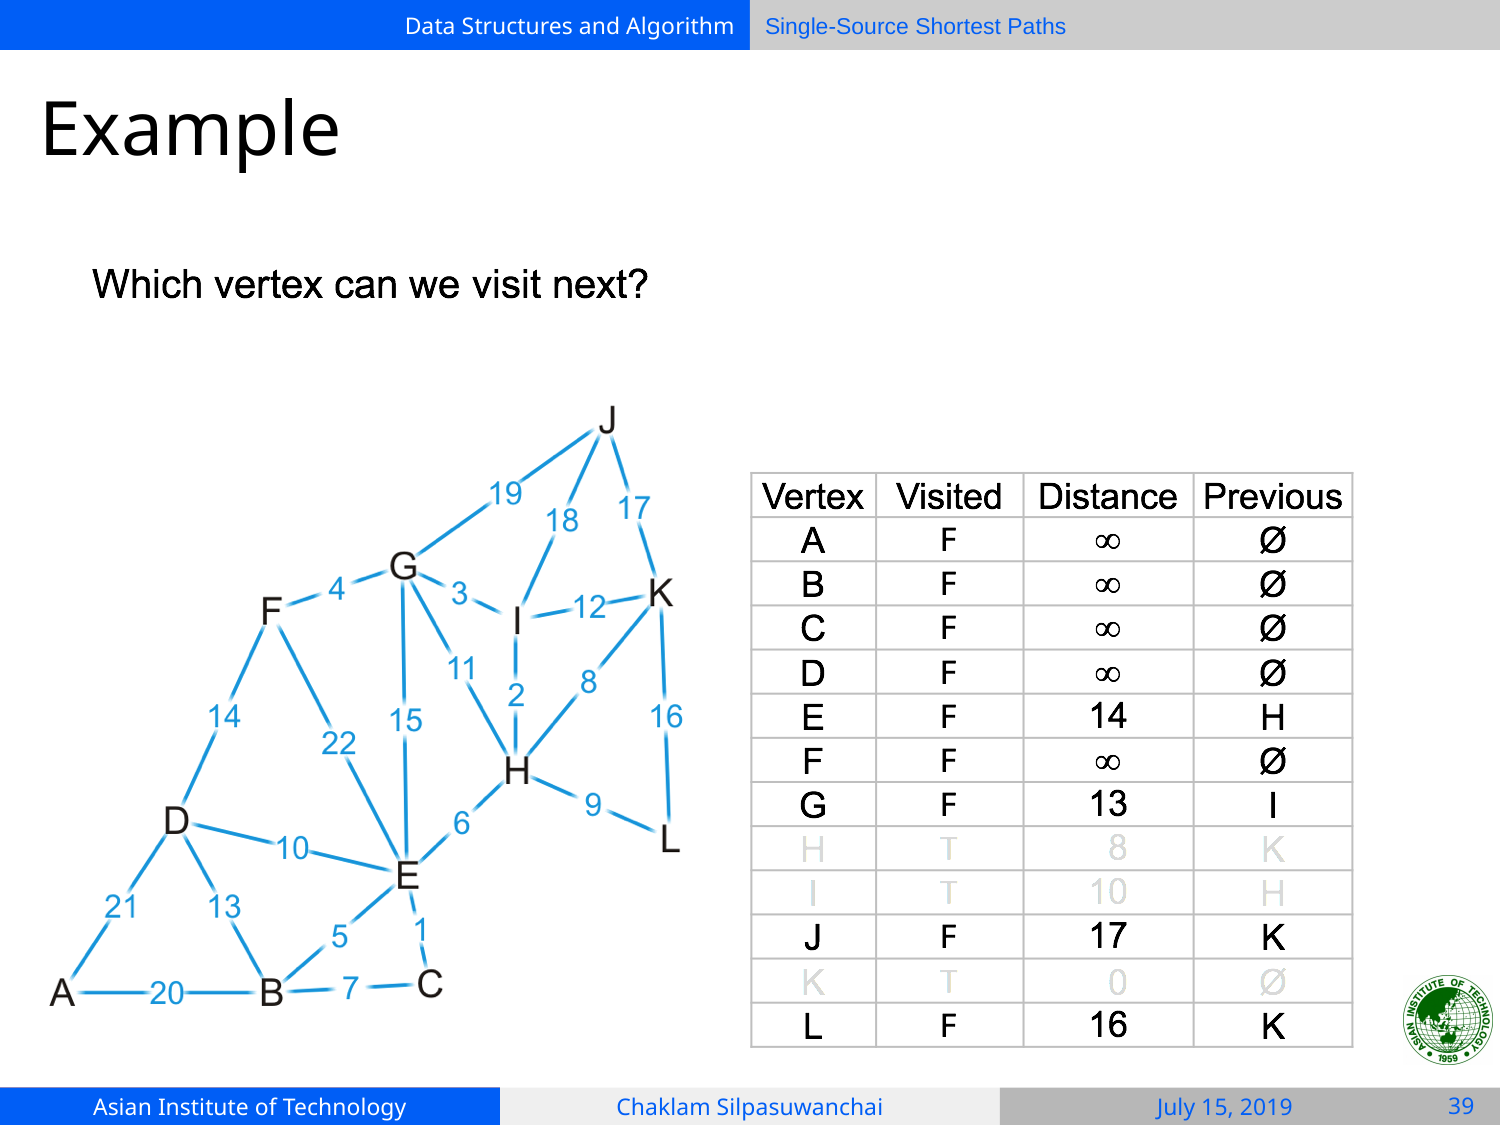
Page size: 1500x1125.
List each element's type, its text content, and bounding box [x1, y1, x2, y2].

picture [1403, 975, 1493, 1065]
picture [24, 247, 1365, 1069]
slide_number ‹#› [1422, 1088, 1500, 1125]
title Example [24, 50, 1475, 213]
